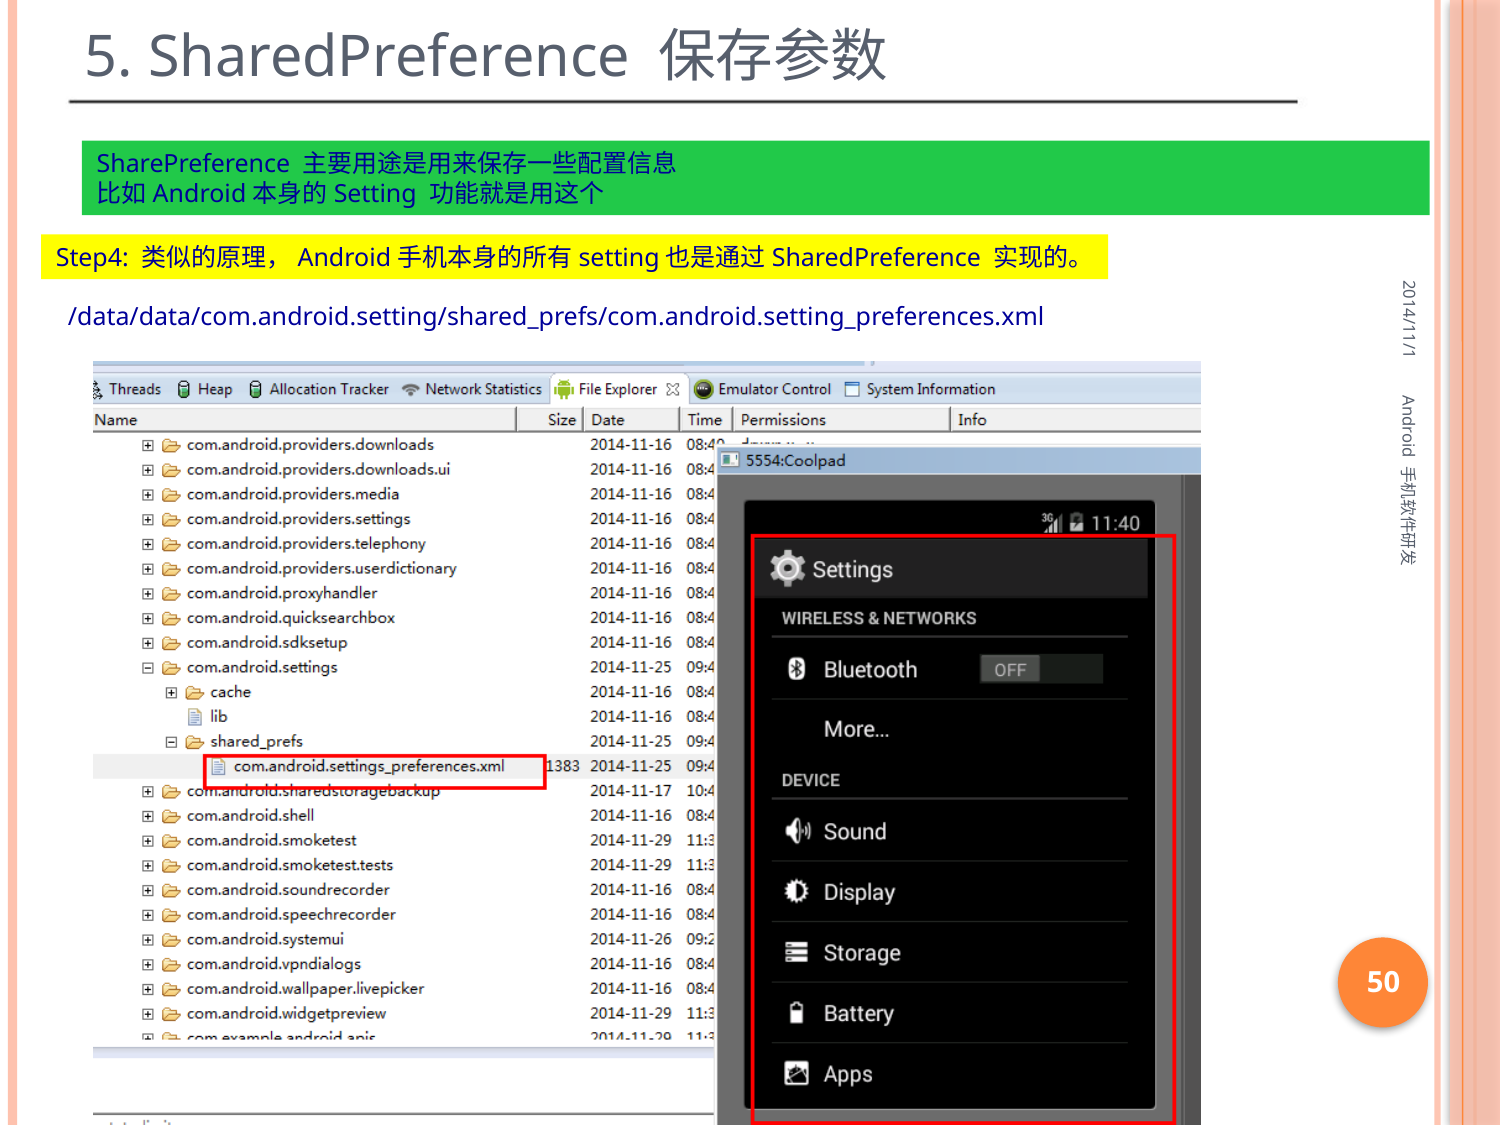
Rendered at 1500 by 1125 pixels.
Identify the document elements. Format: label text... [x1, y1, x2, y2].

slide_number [1378, 43, 1442, 374]
footer Android 手机软件研发 [1379, 380, 1440, 906]
picture [0, 0, 7, 1125]
picture [18, 0, 1434, 1125]
text_box /data/data/com.android.setting/shared_prefs/com.android.setting_preferences.xml [53, 292, 1061, 338]
text_box SharePreference 主要用途是用来保存一些配置信息 比如Android本身的Setting 功能就是用这个 [81, 140, 1430, 216]
picture [1441, 0, 1449, 1125]
slide_number 50 [1333, 940, 1434, 1027]
title 5. SharedPreference 保存参数 [70, 11, 1296, 96]
text_box Step4: 类似的原理，Android手机本身的所有setting也是通过SharedPreference 实现的。 [41, 234, 1109, 280]
